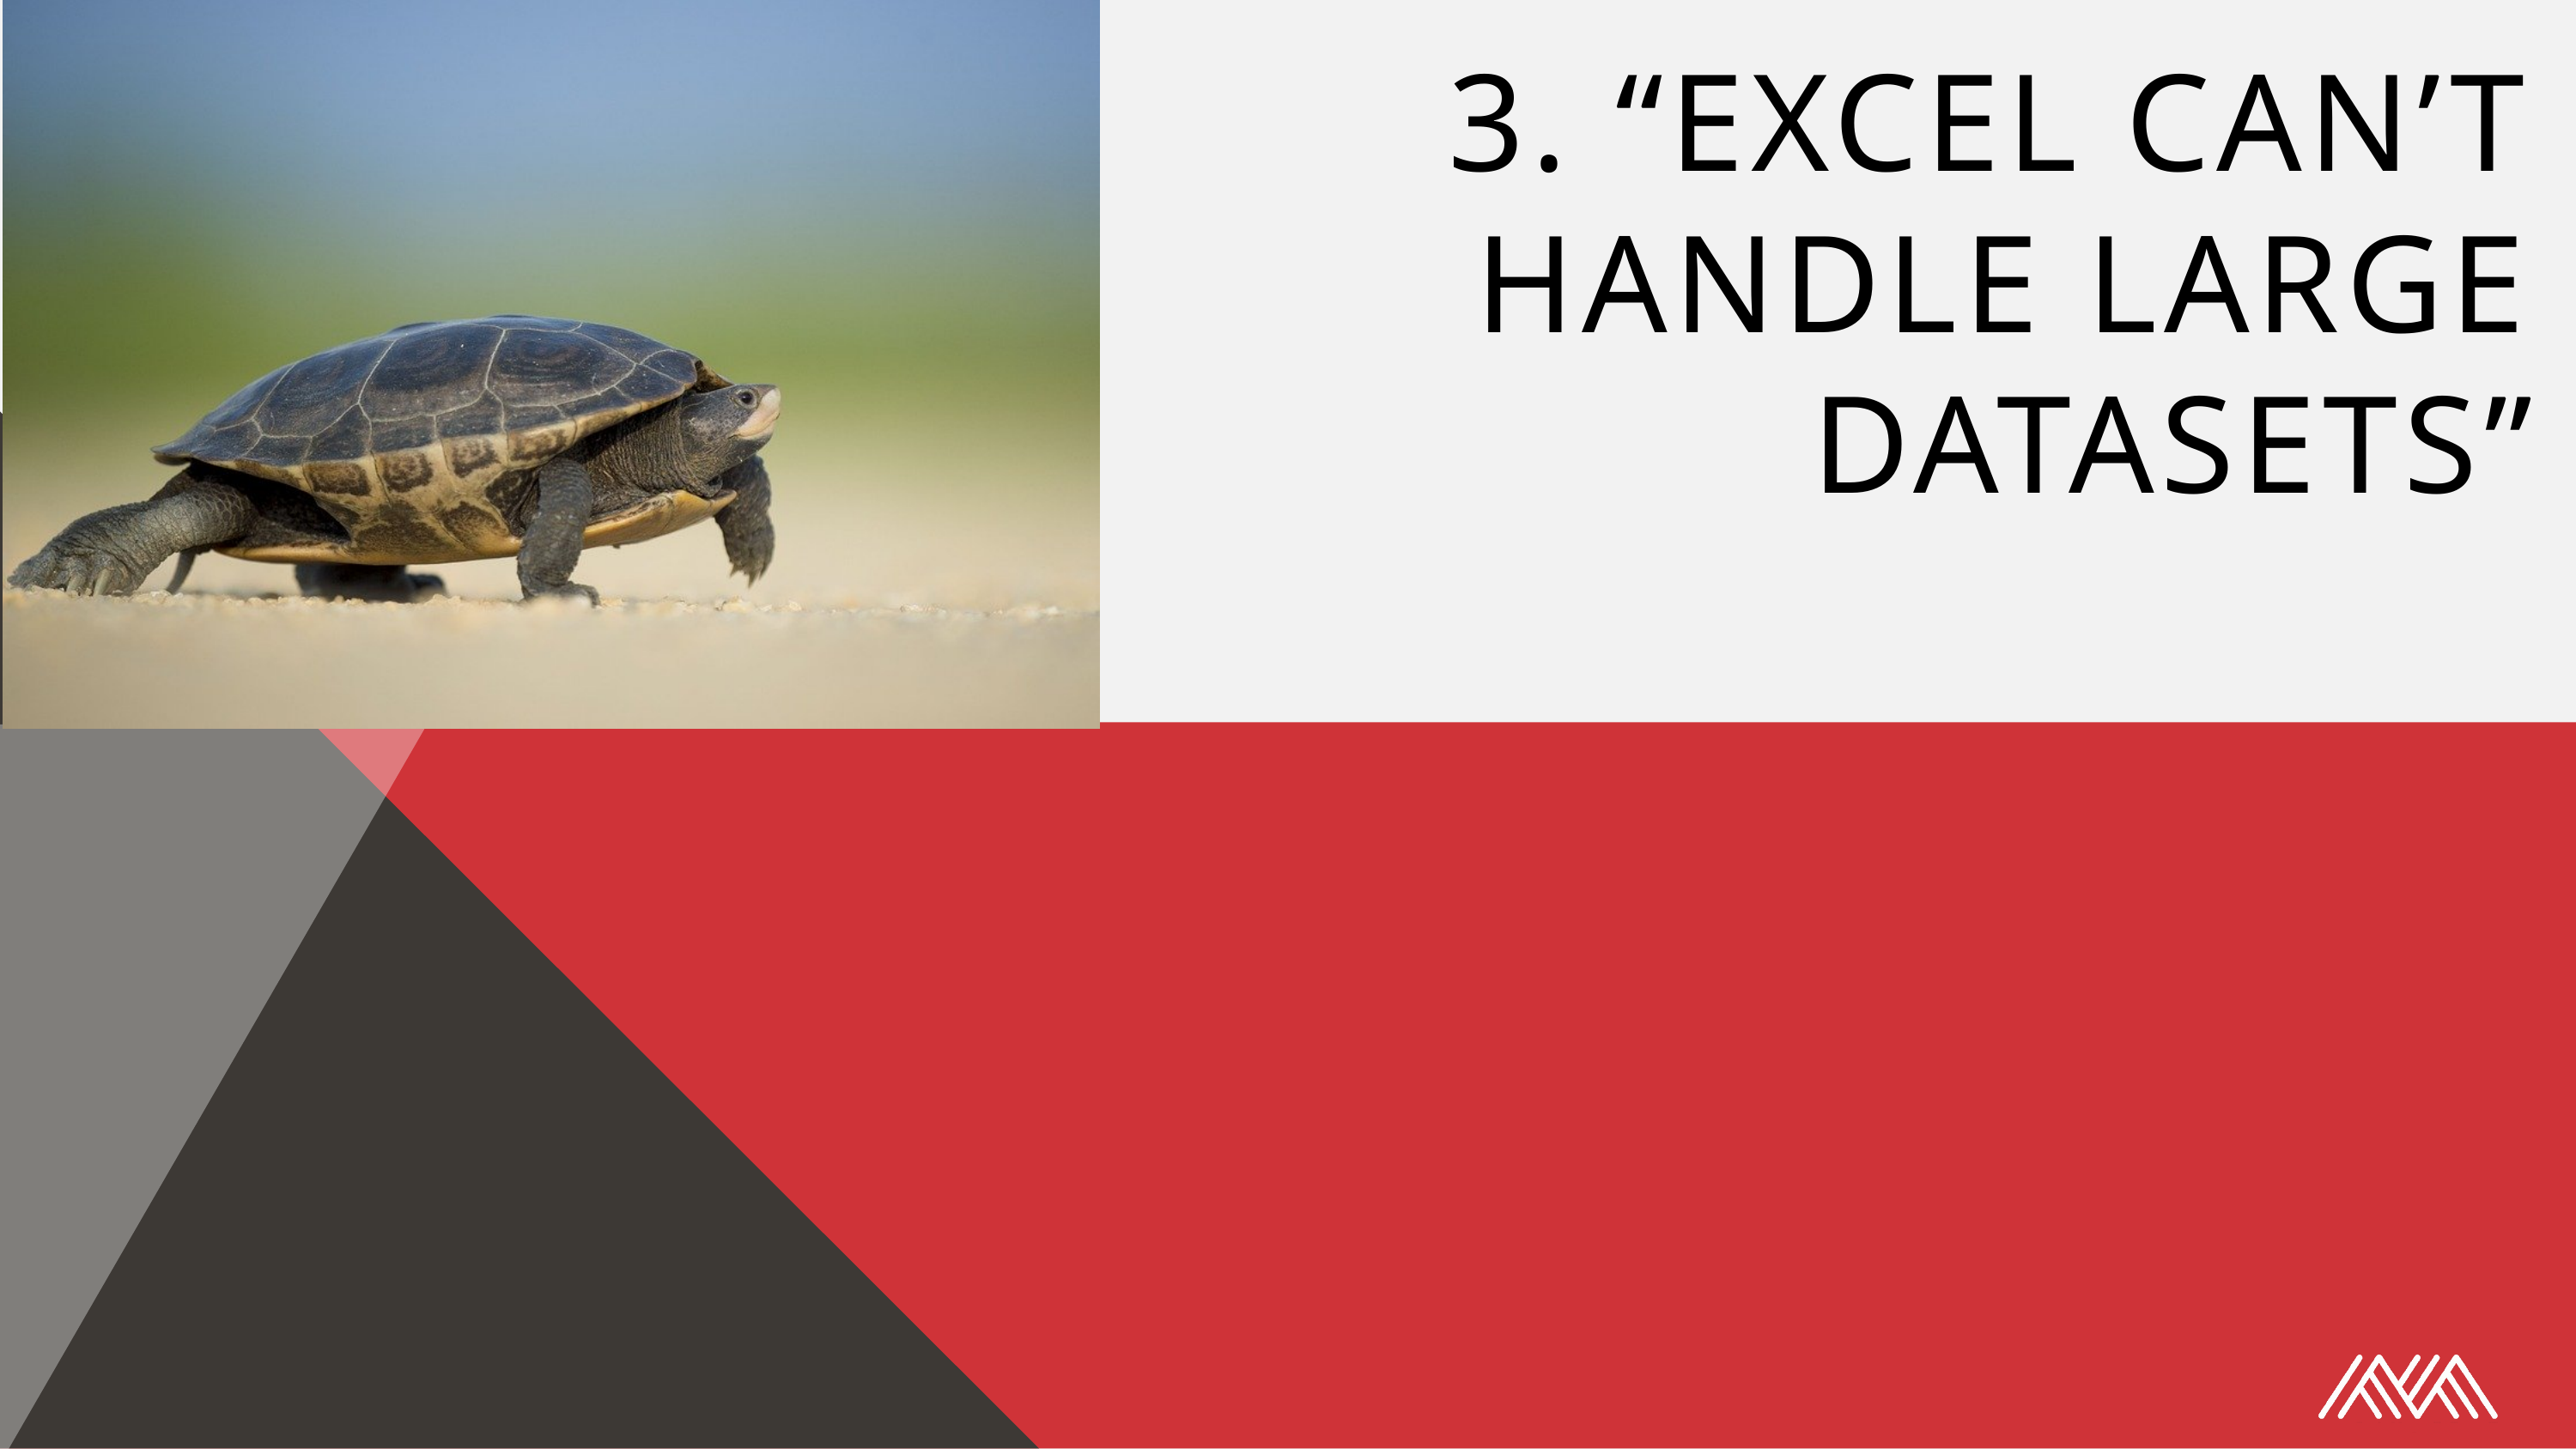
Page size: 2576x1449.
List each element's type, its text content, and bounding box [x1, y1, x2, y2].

text_box 3. “EXCEL CAN’T HANDLE LARGE DATASETS” [1138, 37, 2533, 520]
text_box [1042, 722, 2576, 1449]
picture [2267, 1303, 2551, 1449]
picture [2, 0, 1100, 730]
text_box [431, 737, 1040, 1449]
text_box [0, 735, 428, 1449]
